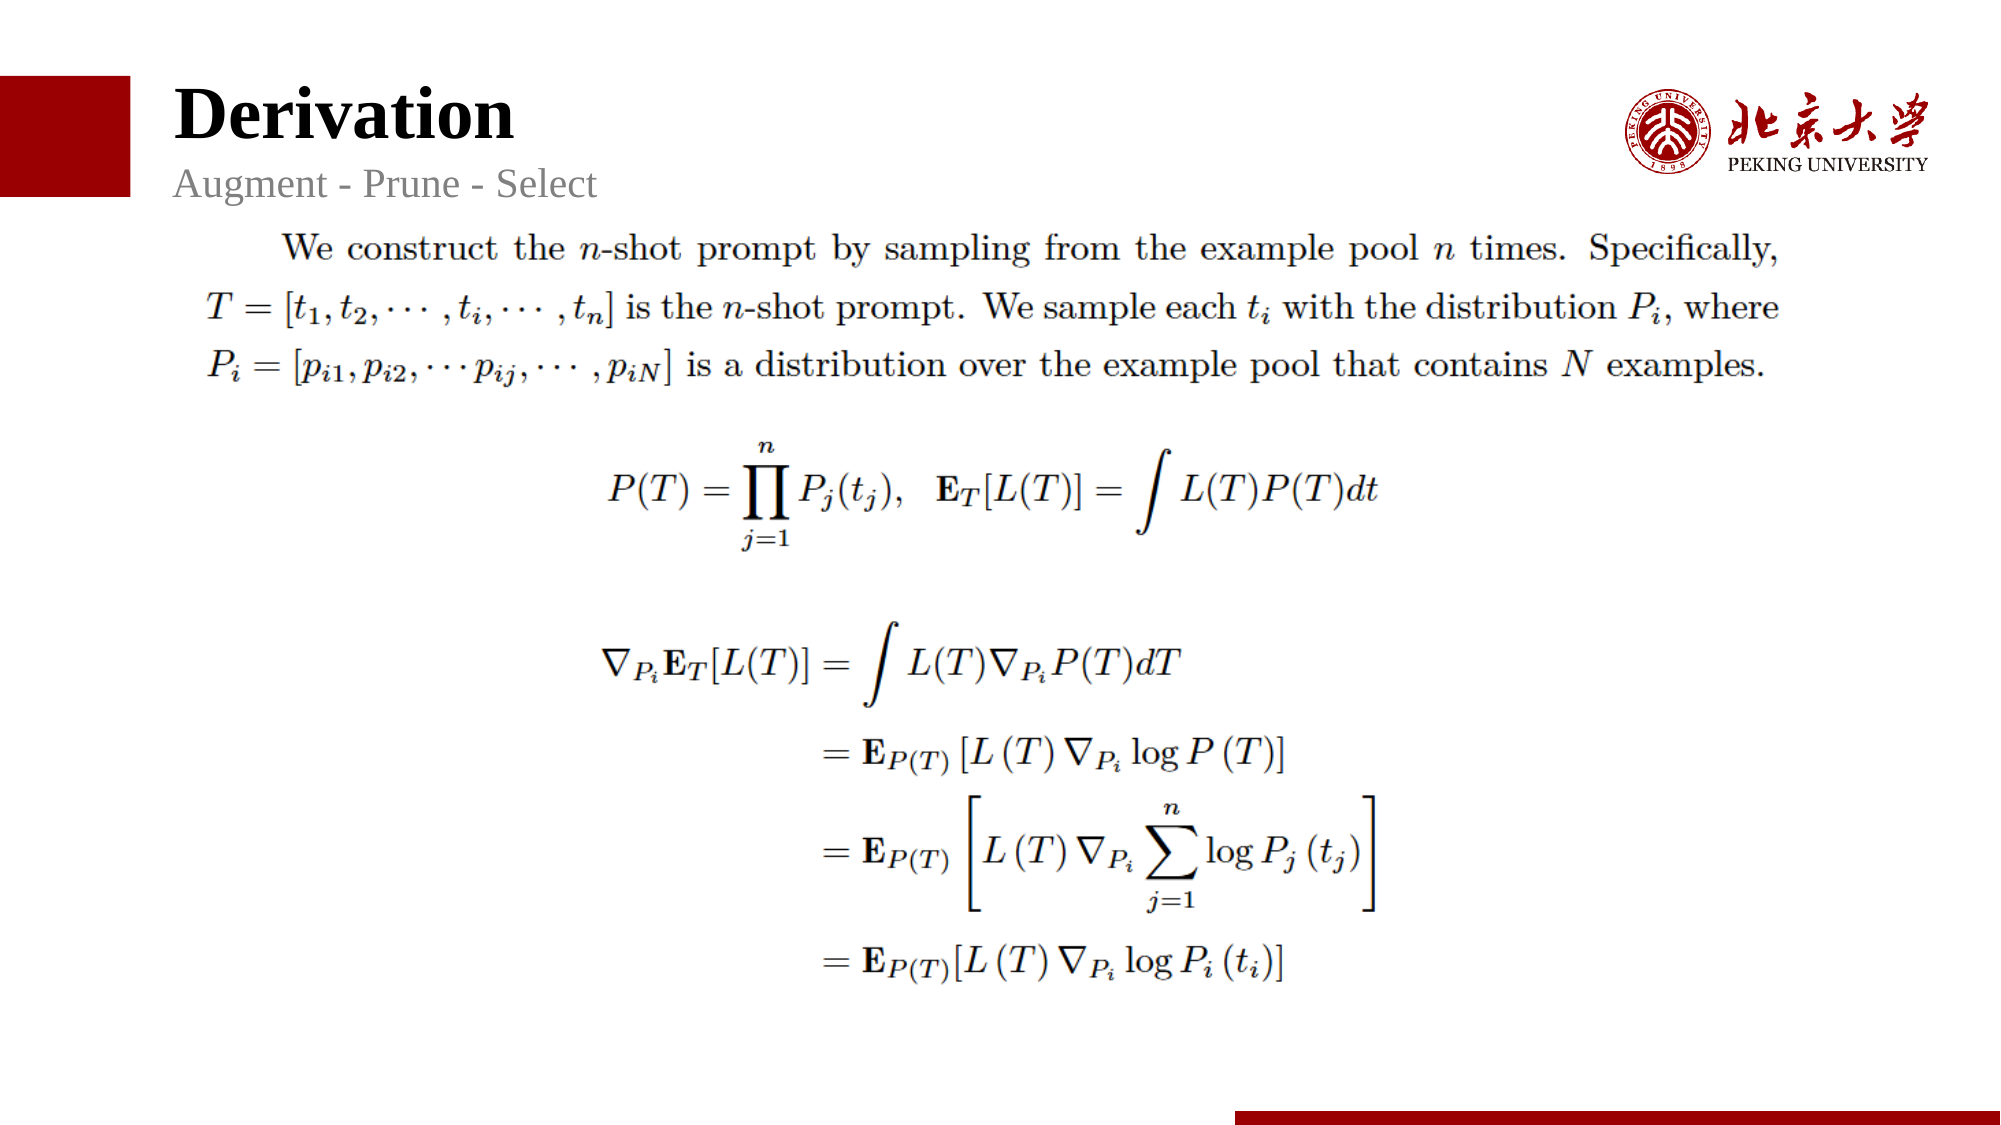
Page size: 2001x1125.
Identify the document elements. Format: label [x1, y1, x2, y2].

text_box [0, 75, 131, 197]
picture [1625, 89, 1928, 174]
text_box [157, 55, 995, 214]
picture [187, 216, 1813, 1012]
text_box [1235, 1111, 2000, 1125]
